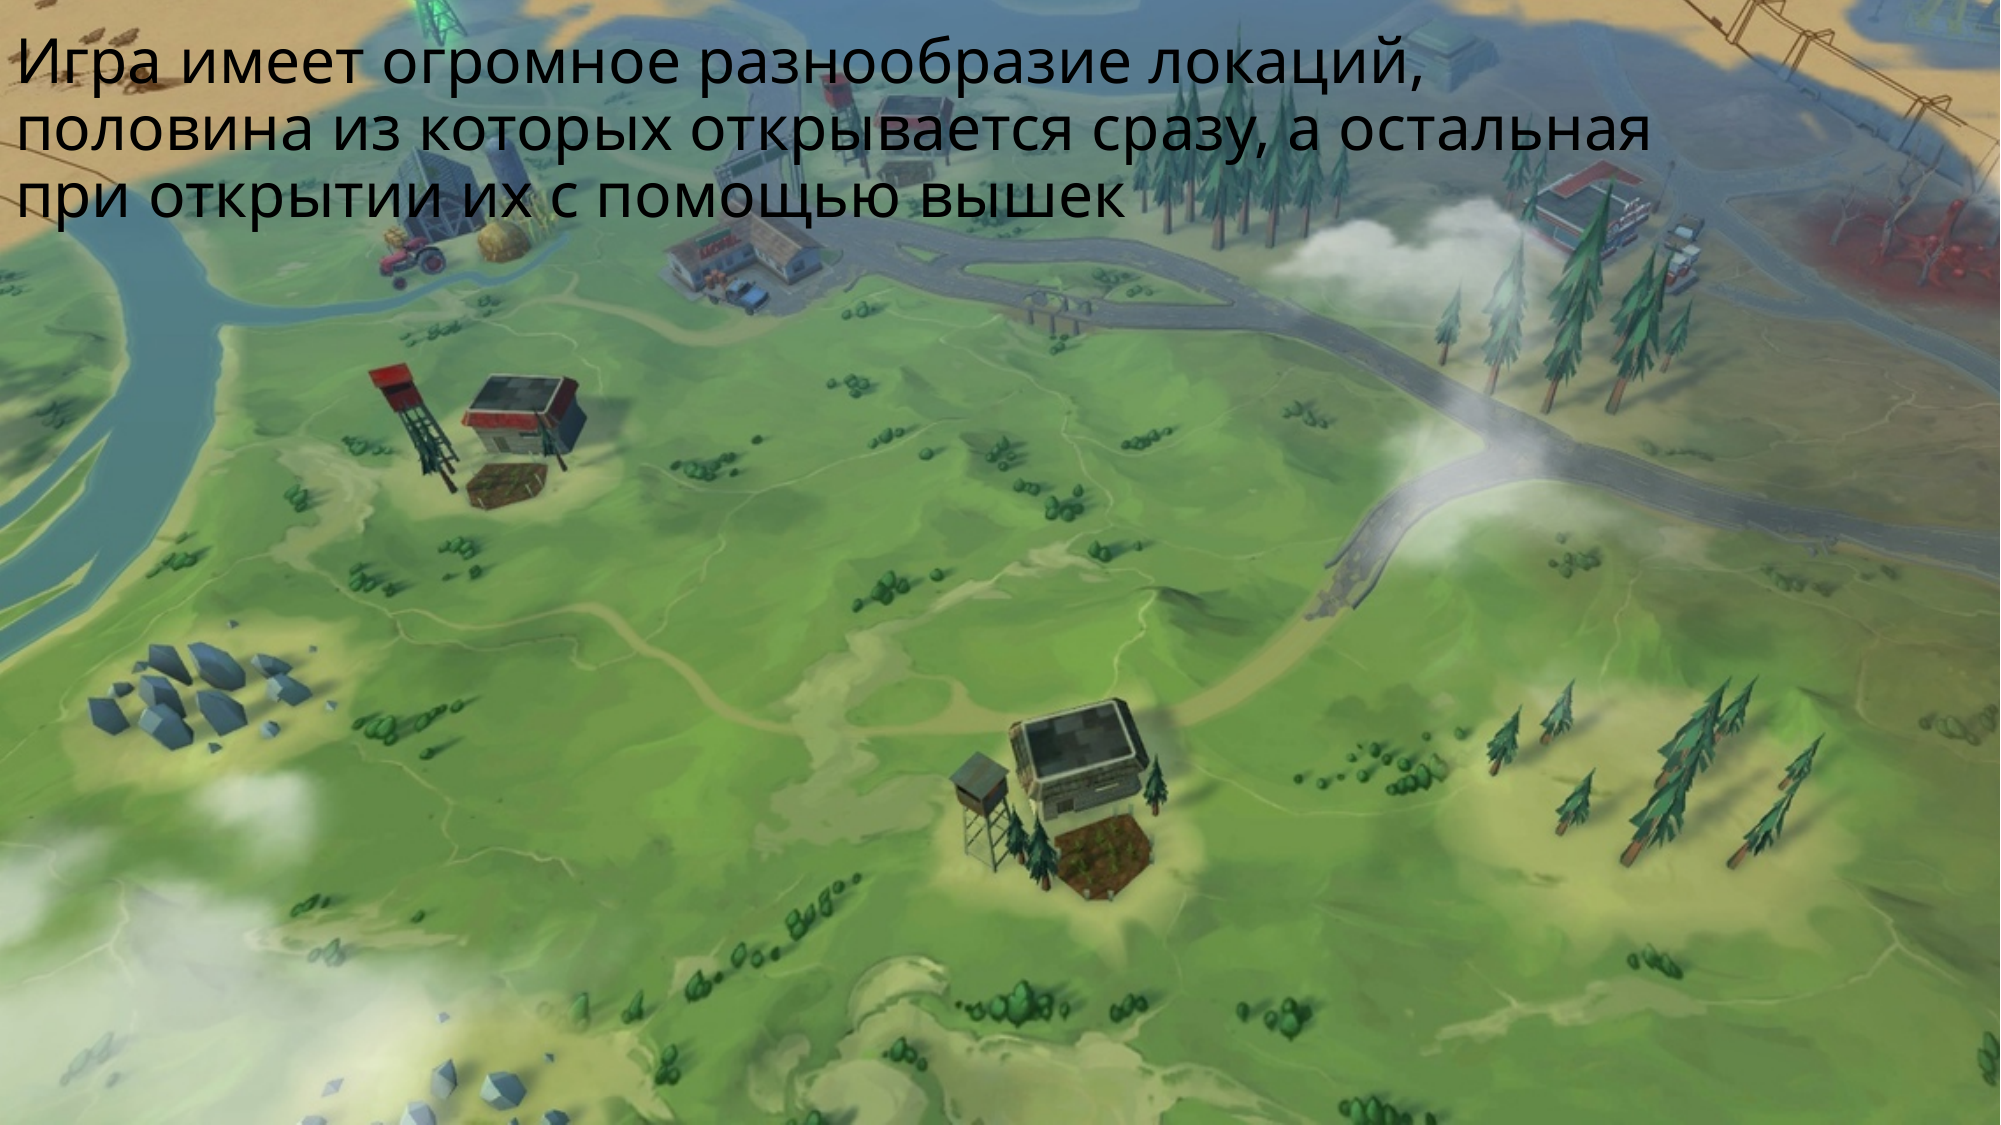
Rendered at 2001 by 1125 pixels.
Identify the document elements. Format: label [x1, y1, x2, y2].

list [0, 0, 2000, 1125]
